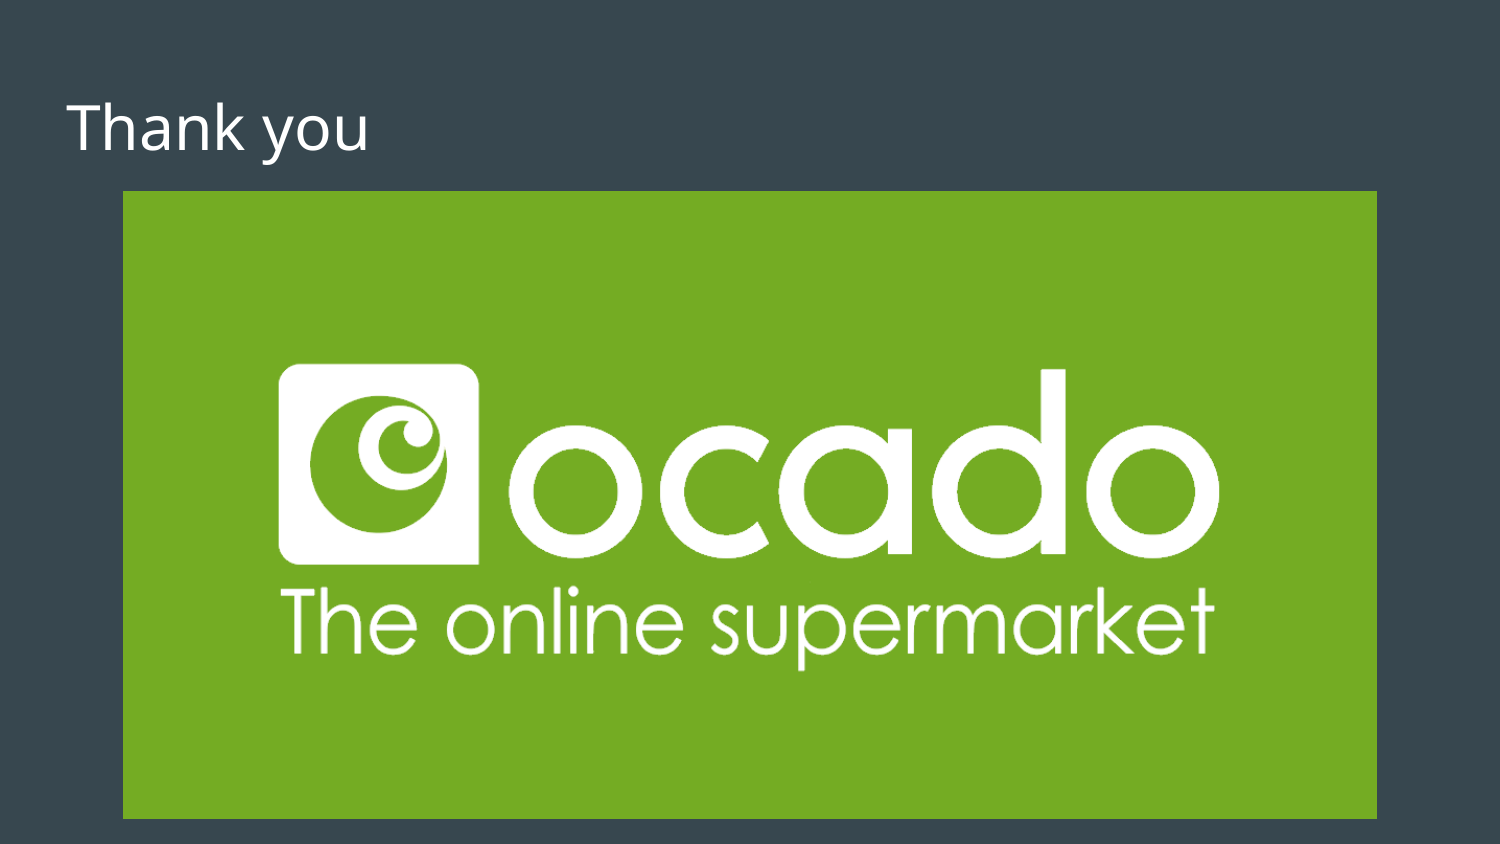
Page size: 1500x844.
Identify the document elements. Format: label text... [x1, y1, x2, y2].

title Thank you [51, 72, 1449, 167]
picture [122, 191, 1377, 819]
